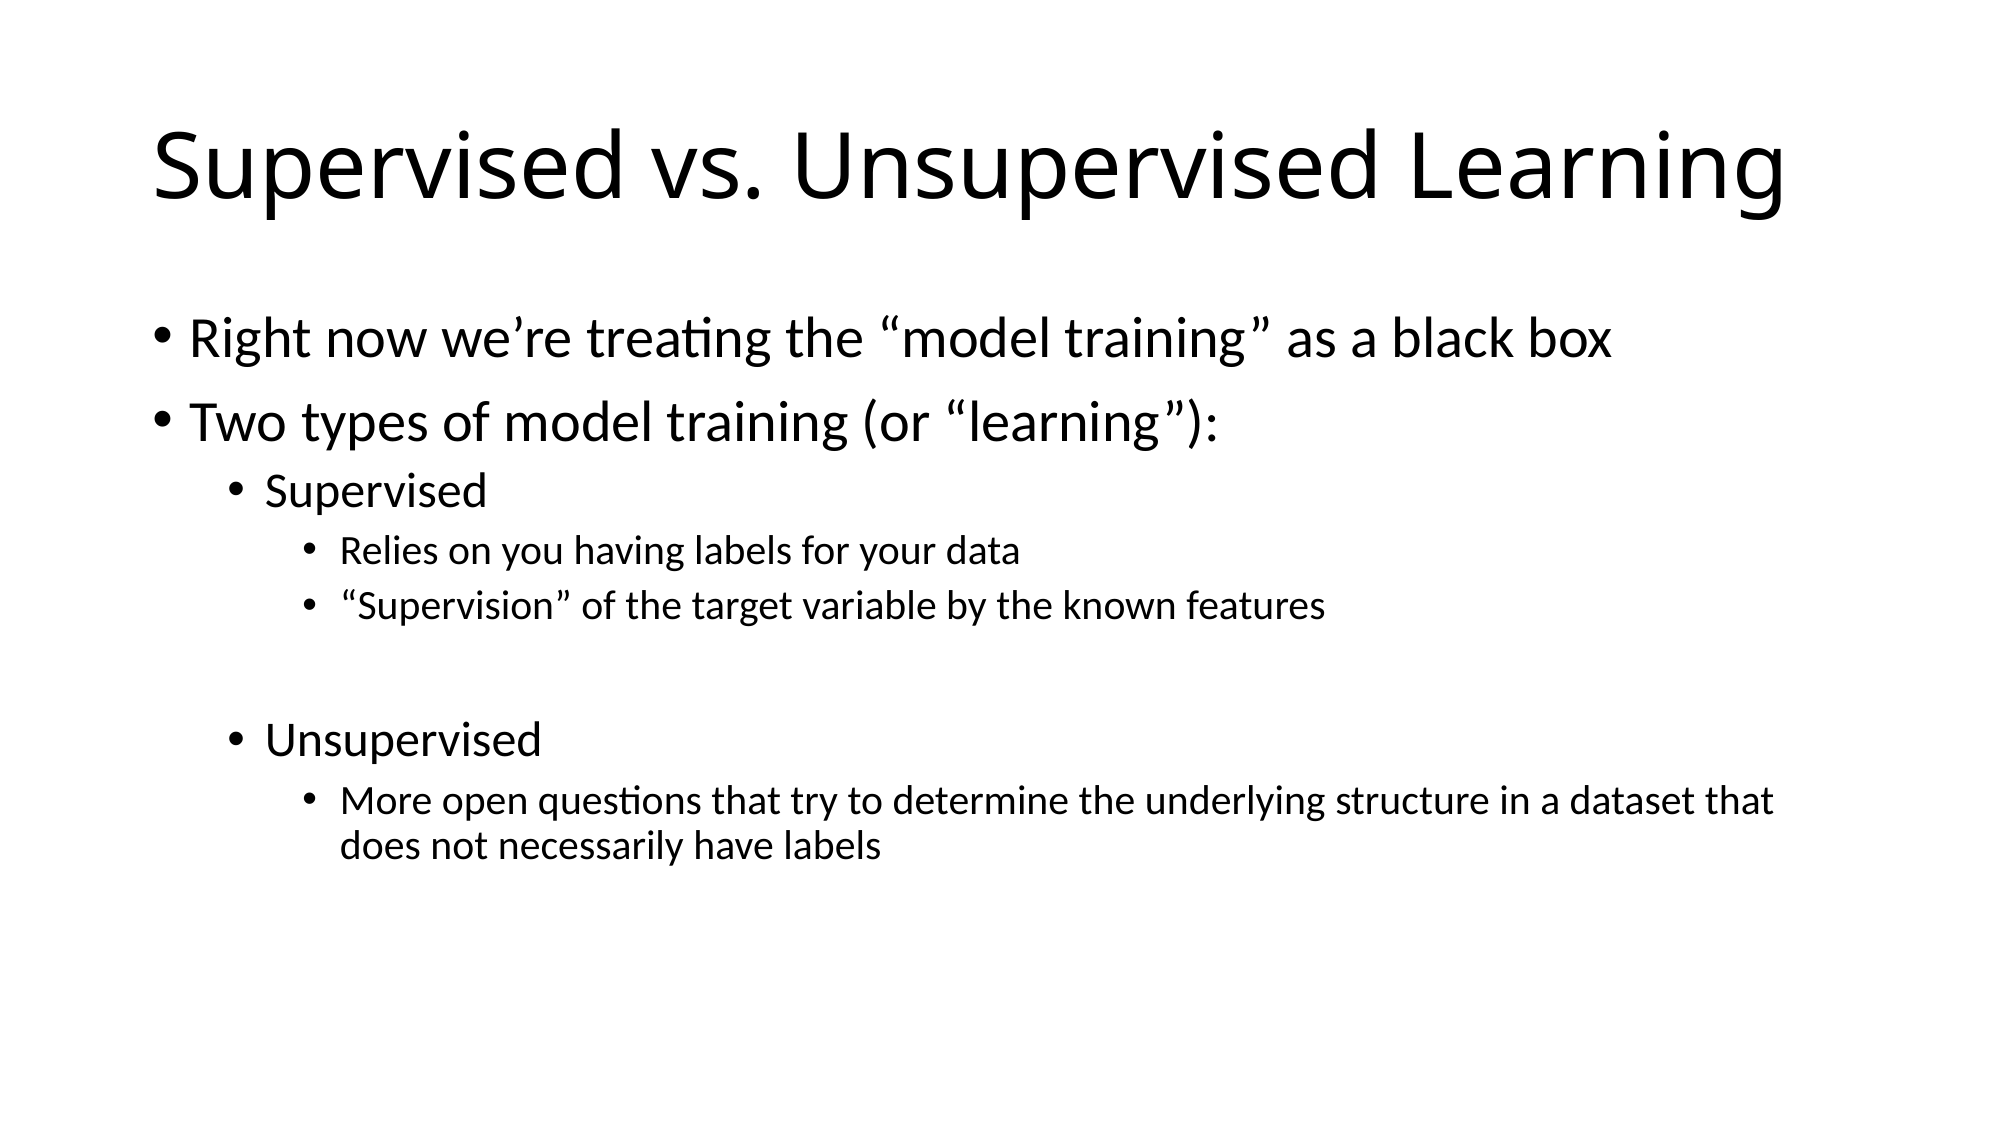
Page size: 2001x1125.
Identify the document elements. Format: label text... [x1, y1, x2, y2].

title Supervised vs. Unsupervised Learning [137, 59, 1863, 278]
list Right now we’re treating the “model training” as a black box Two types of model training (or “learning”): Supervised Relies on you having labels for your data “Supervision” of the target variable by the known features Unsupervised More open questions that try to determine the underlying structure in a dataset that does not necessarily have labels [137, 299, 1863, 1014]
